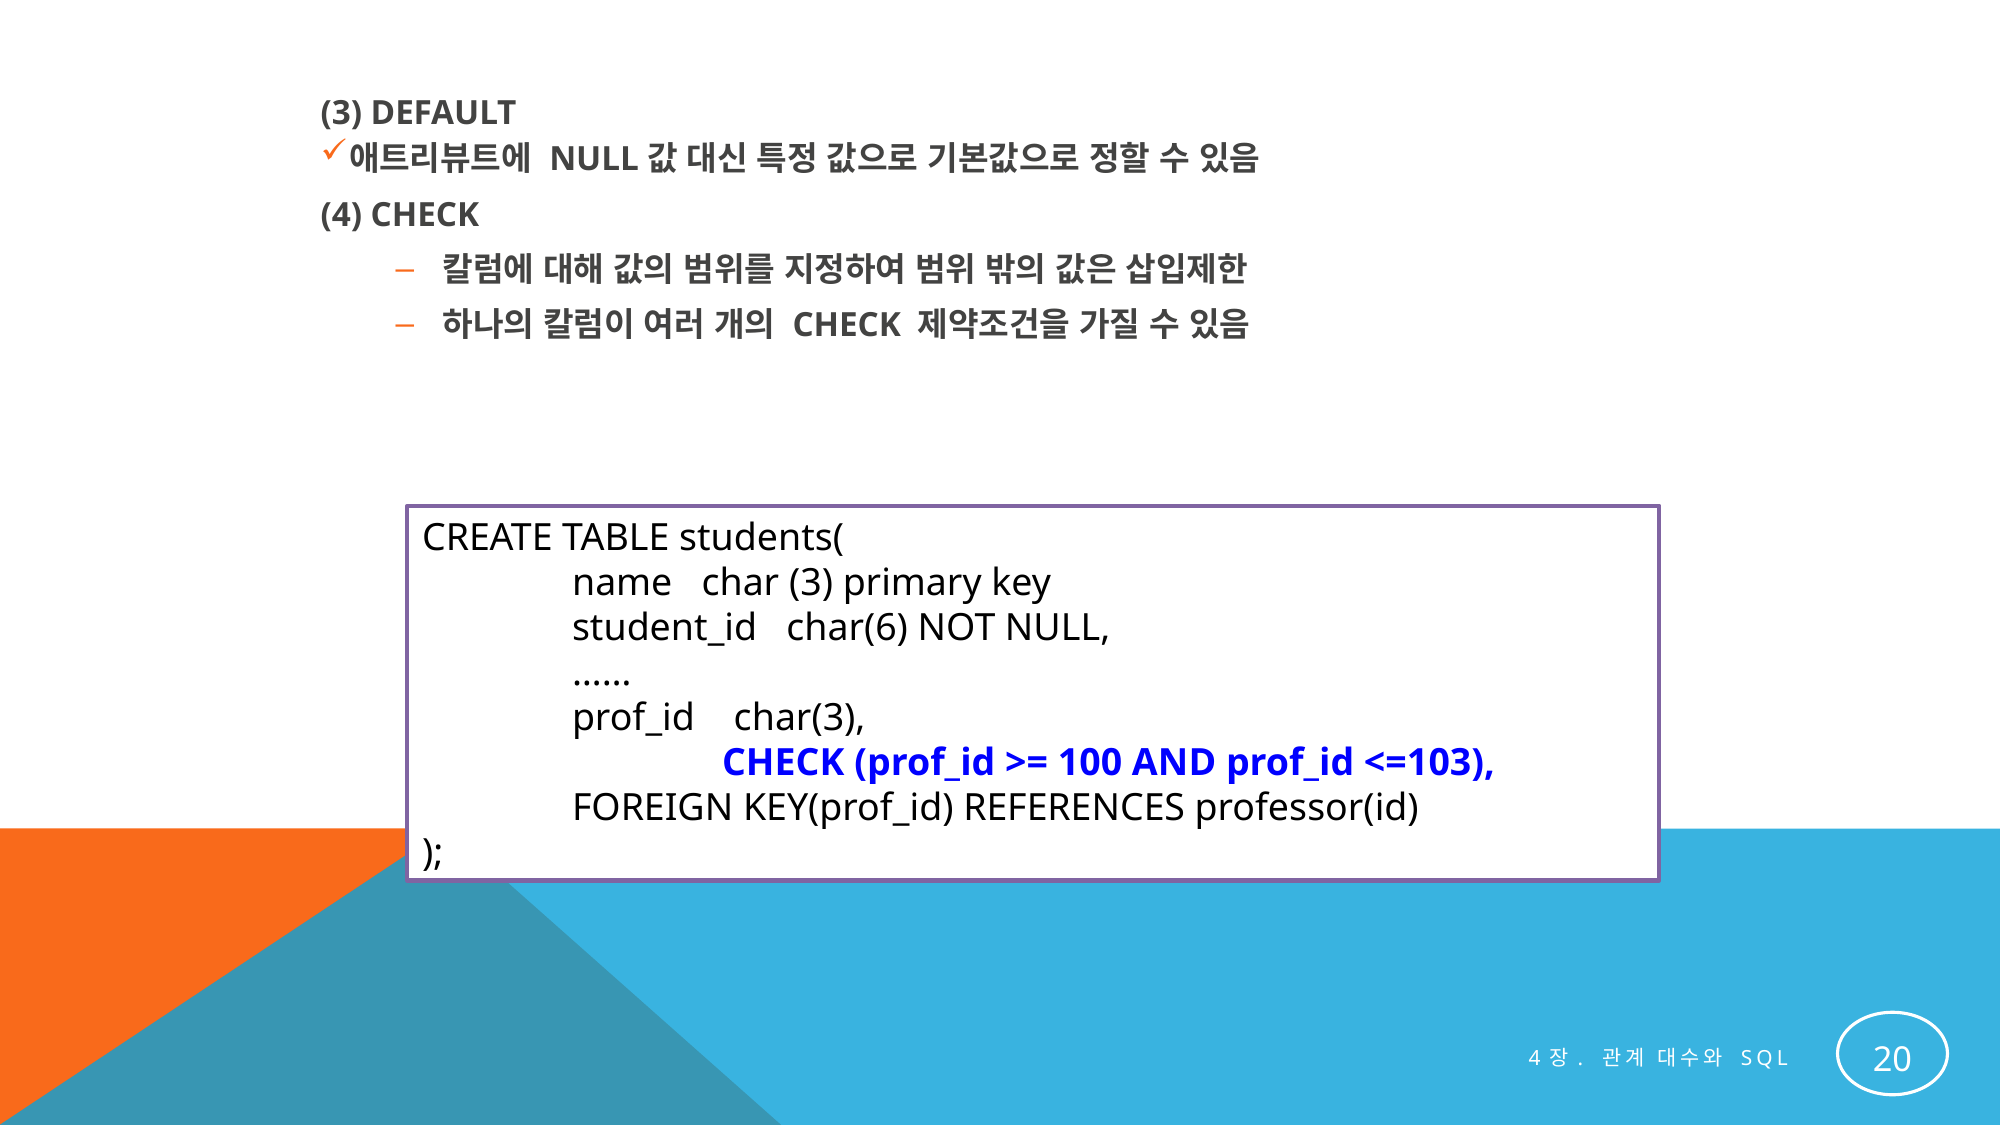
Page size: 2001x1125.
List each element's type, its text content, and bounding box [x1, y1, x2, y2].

slide_number 20 [1835, 1010, 1950, 1097]
list (3) DEFAULT 애트리뷰트에 NULL값 대신 특정 값으로 기본값으로 정할 수 있음 (4) CHECK 칼럼에 대해 값의 범위를 지정하여 범위 밖의 값은 삽입제한 하나의 칼럼이 여러 개의 CHECK 제약조건을 가질 수 있음 [305, 83, 1696, 925]
footer 4장. 관계 대수와 SQL [769, 1031, 1803, 1076]
text_box CREATE TABLE students( name char (3) primary key student_id char(6) NOT NULL, …… prof_id char(3), CHECK (prof_id >= 100 AND prof_id <=103), FOREIGN KEY(prof_id) REFERENCES professor(id) ); [407, 505, 1660, 881]
